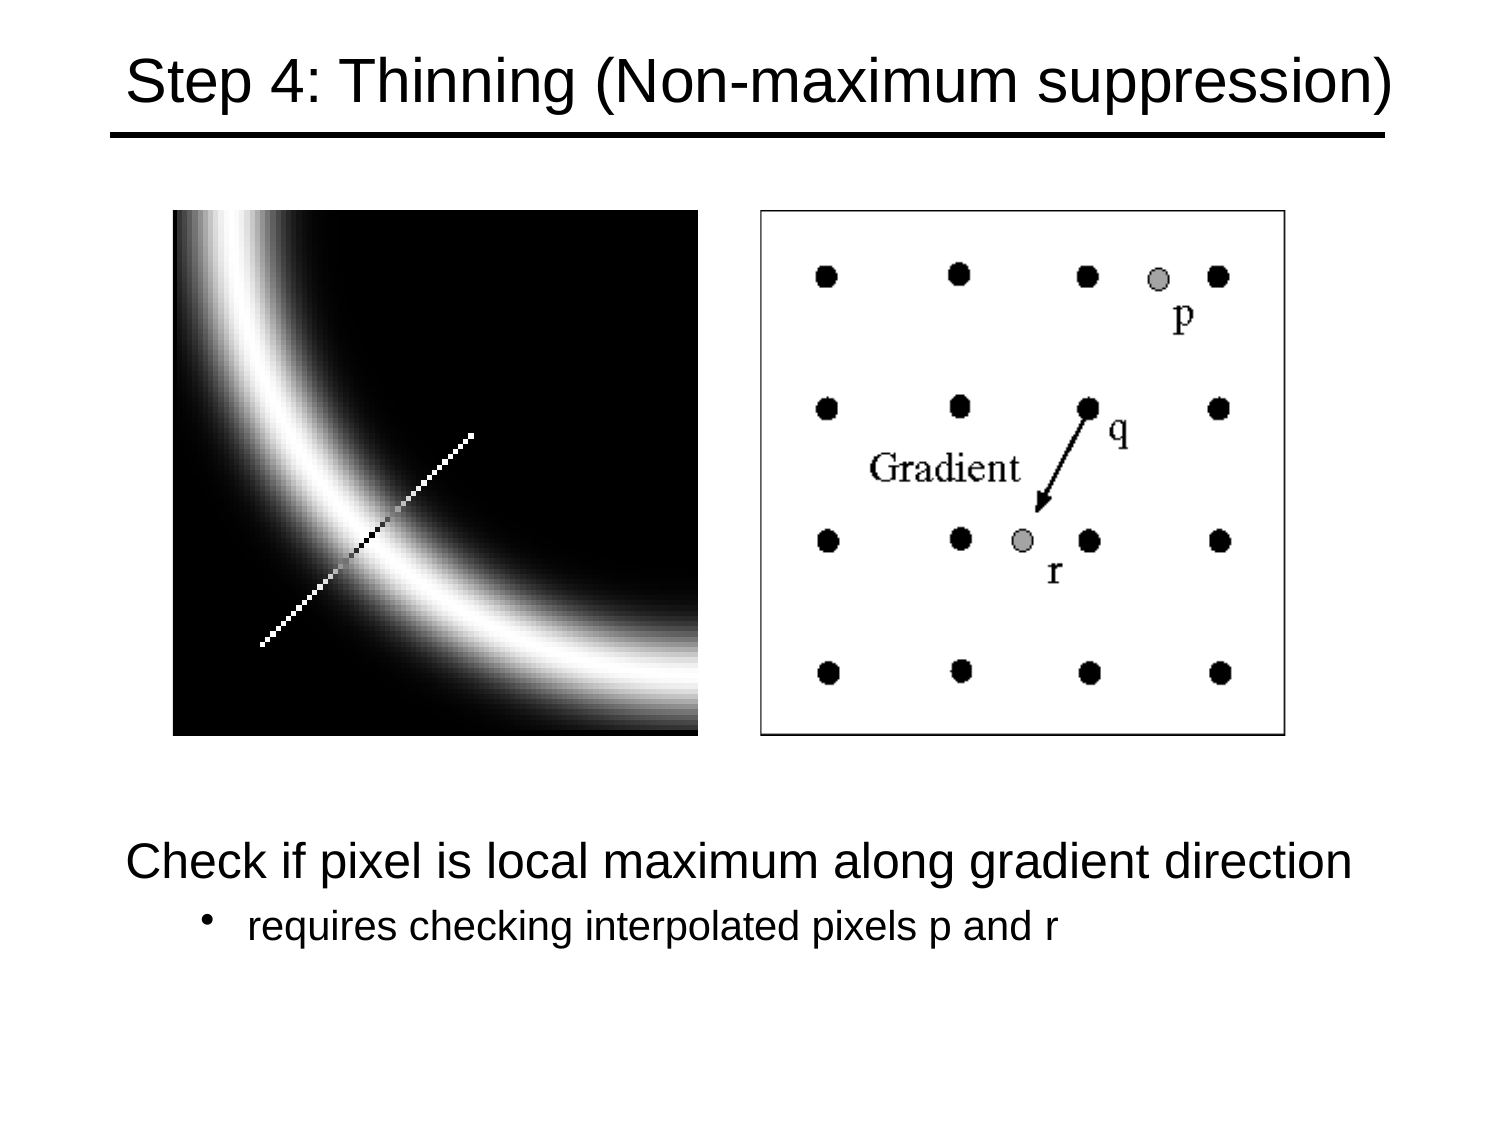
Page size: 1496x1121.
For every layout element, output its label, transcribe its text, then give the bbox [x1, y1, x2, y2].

text_box [172, 210, 698, 736]
text_box Check if pixel is local maximum along gradient direction requires checking interpolated pixels p and r [123, 814, 1357, 950]
text_box [760, 210, 1286, 736]
title Step 4: Thinning (Non-maximum suppression) [123, 37, 1402, 227]
